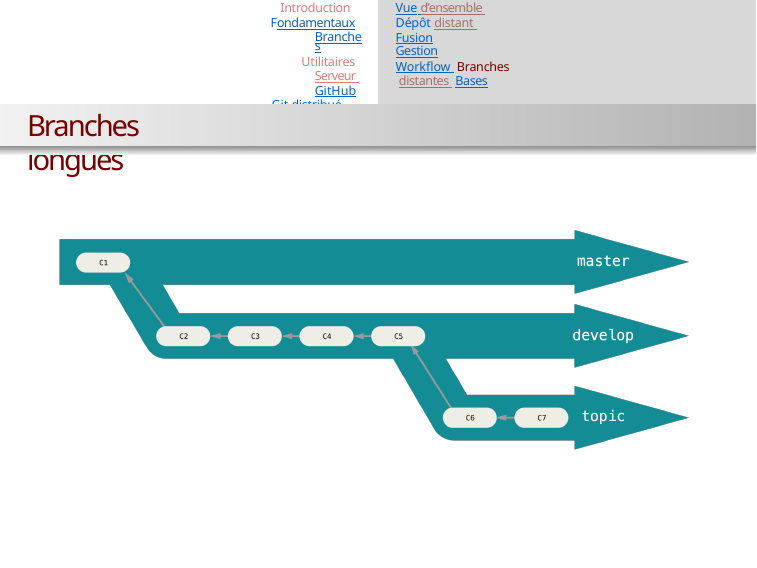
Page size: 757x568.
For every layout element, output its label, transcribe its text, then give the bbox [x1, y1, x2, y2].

text_box [377, 0, 756, 104]
picture [59, 222, 697, 455]
text_box Vue d’ensemble Dépôt distant Fusion Gestion Workflow Branches distantes Bases [393, 0, 512, 91]
picture [0, 104, 756, 156]
text_box Branches longues [25, 156, 235, 177]
text_box Introduction Fondamentaux Branches Utilitaires Serveur GitHub Git distribué [268, 0, 363, 104]
